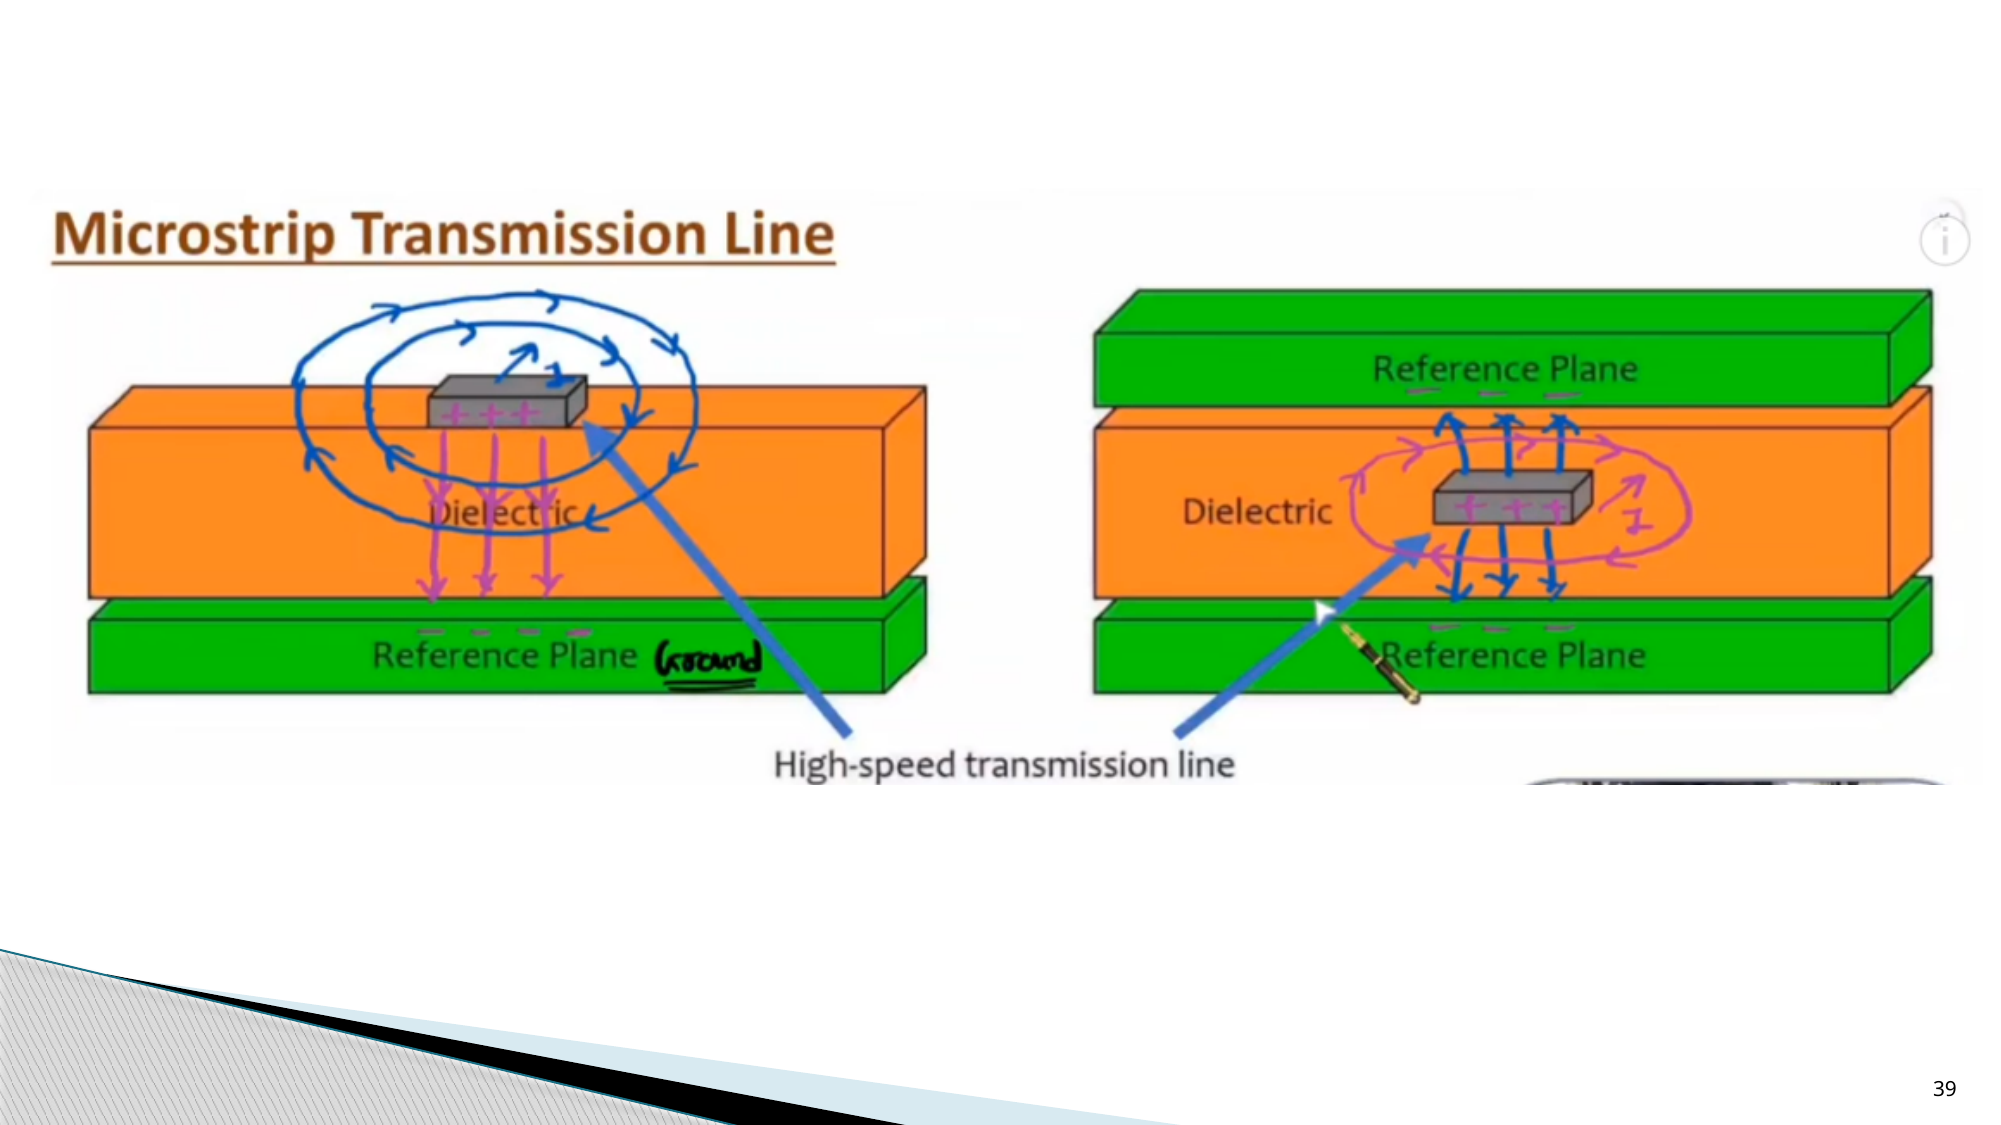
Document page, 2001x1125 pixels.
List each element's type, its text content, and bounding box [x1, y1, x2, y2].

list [25, 188, 1983, 786]
slide_number 39 [1891, 1051, 1972, 1112]
